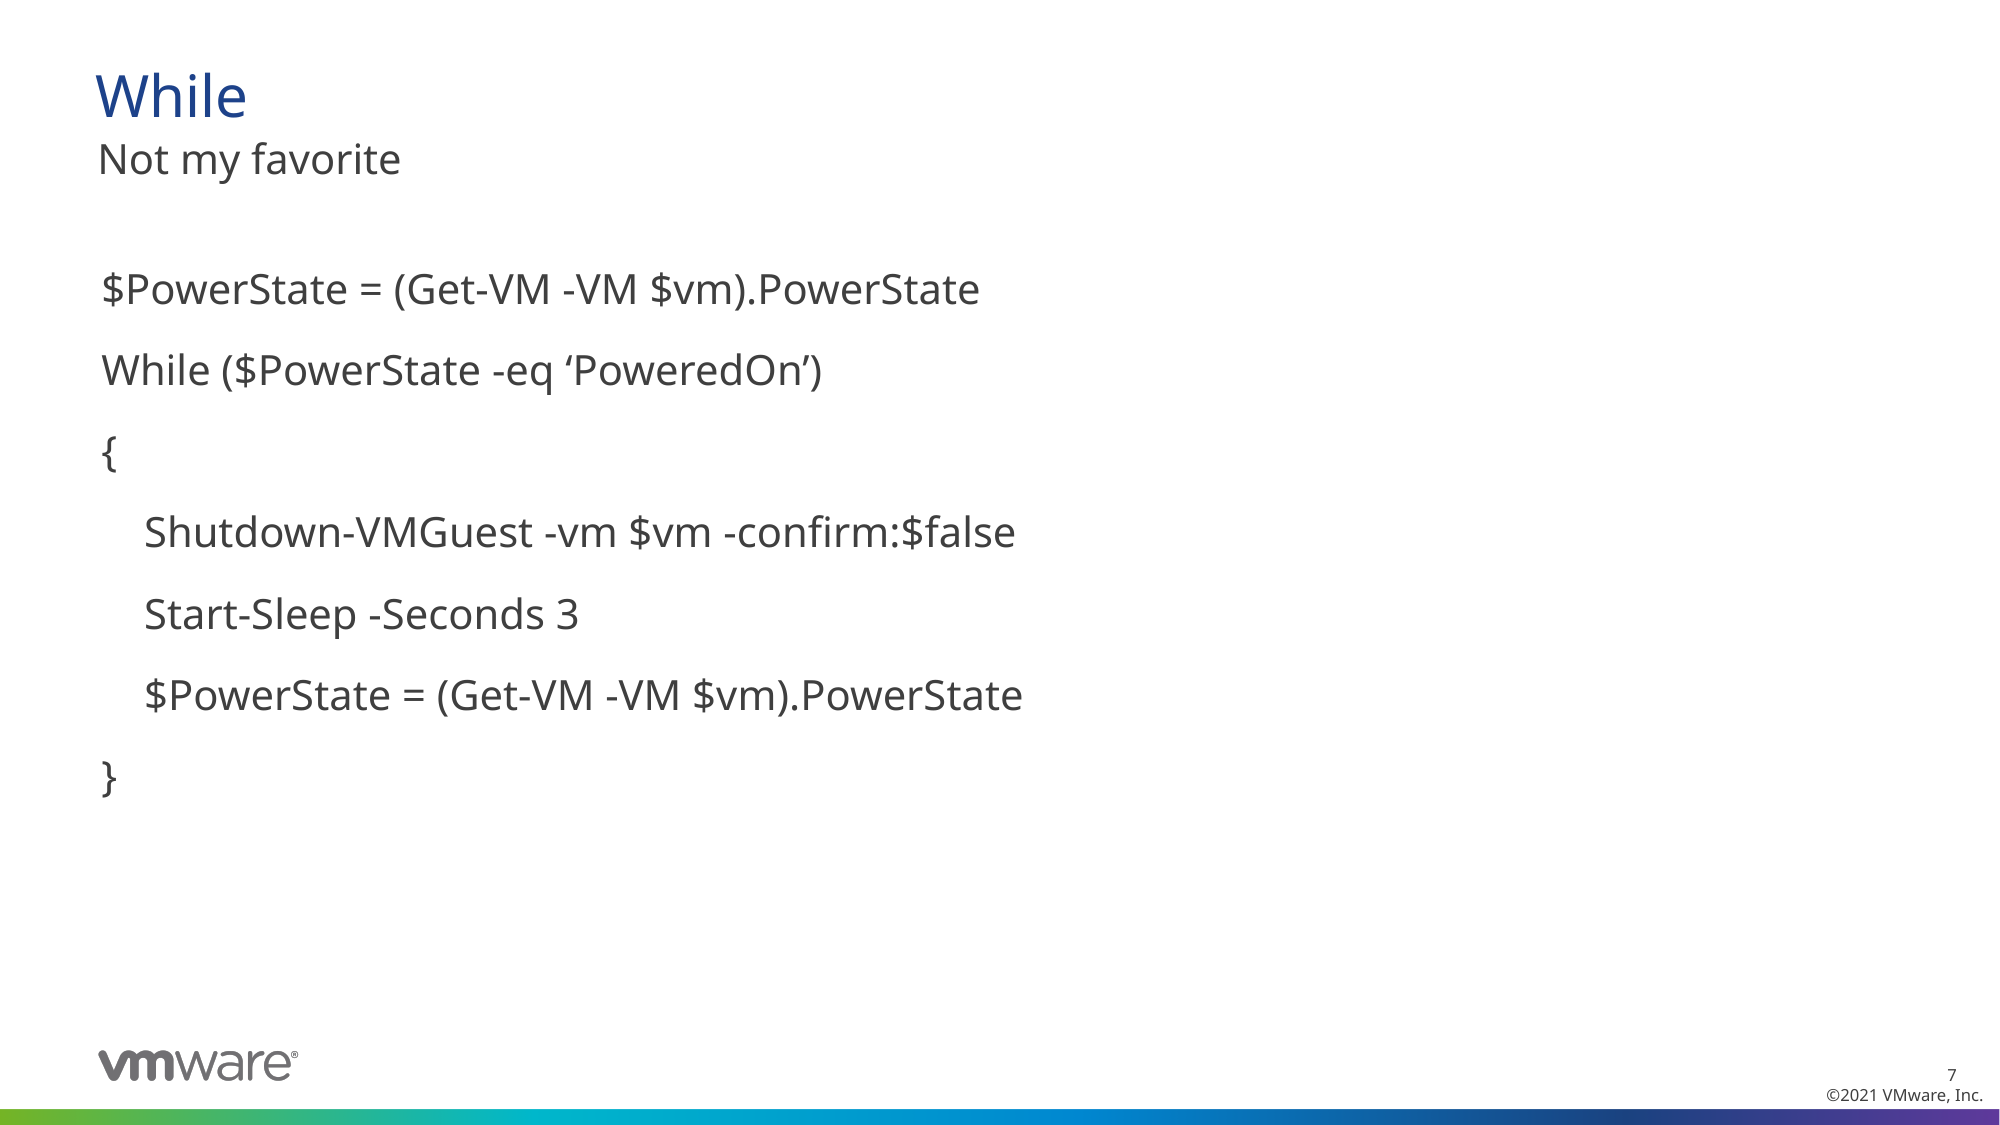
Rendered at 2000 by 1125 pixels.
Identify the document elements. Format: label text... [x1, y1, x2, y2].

subtitle Not my favorite [97, 133, 1900, 174]
list $PowerState = (Get-VM -VM $vm).PowerState While ($PowerState -eq ‘PoweredOn’) { Shutdown-VMGuest -vm $vm -confirm:$false Start-Sleep -Seconds 3 $PowerState = (Get-VM -VM $vm).PowerState } [101, 262, 1902, 1013]
title While [95, 67, 1900, 131]
picture [0, 1020, 720, 1125]
picture [1075, 1109, 2000, 1125]
